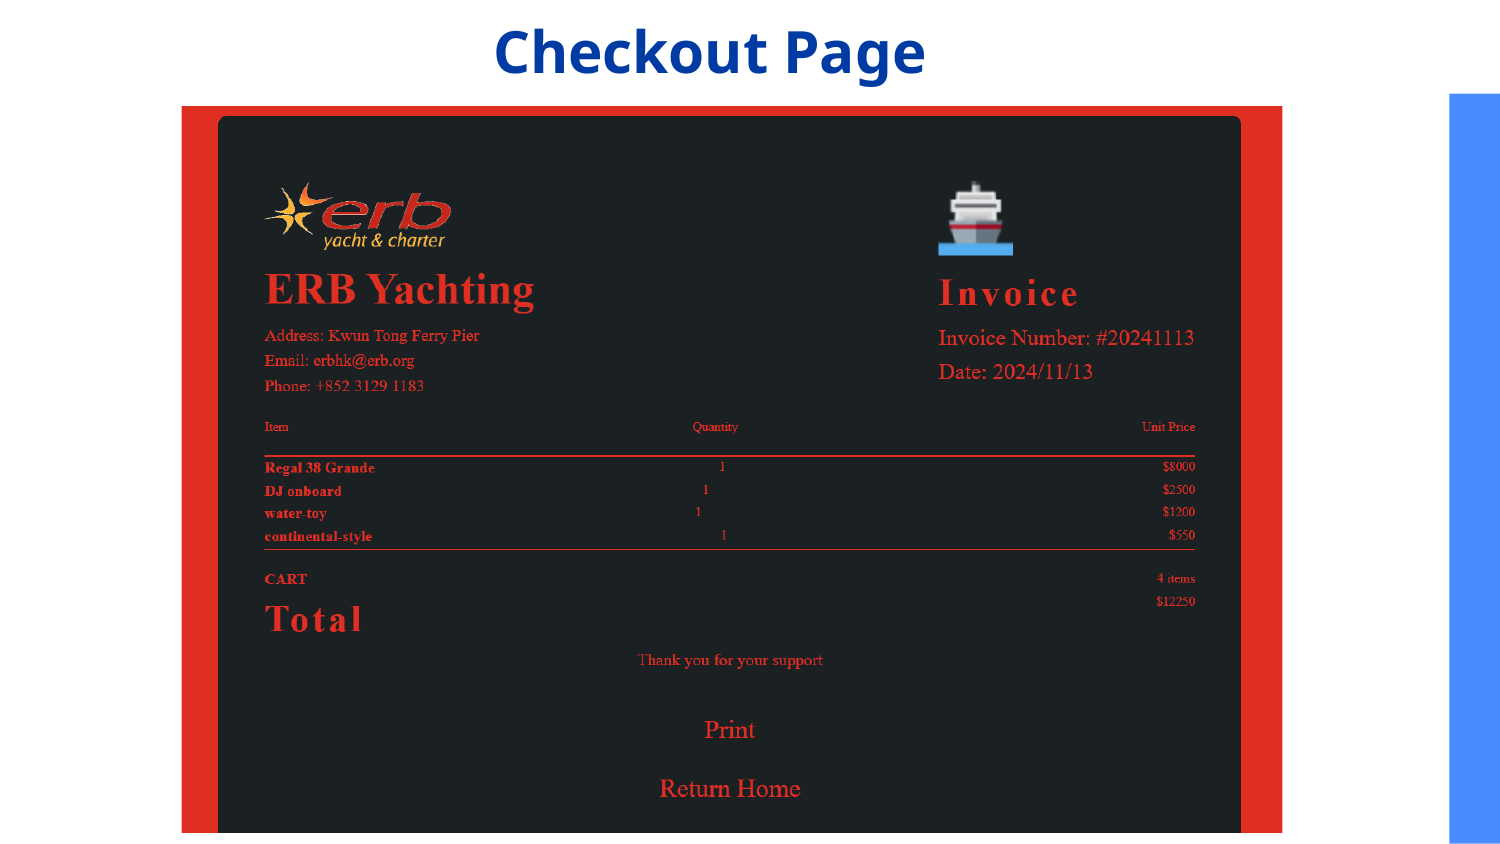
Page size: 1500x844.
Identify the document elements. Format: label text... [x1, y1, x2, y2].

title Checkout Page [77, 0, 1343, 107]
picture [181, 105, 1283, 833]
